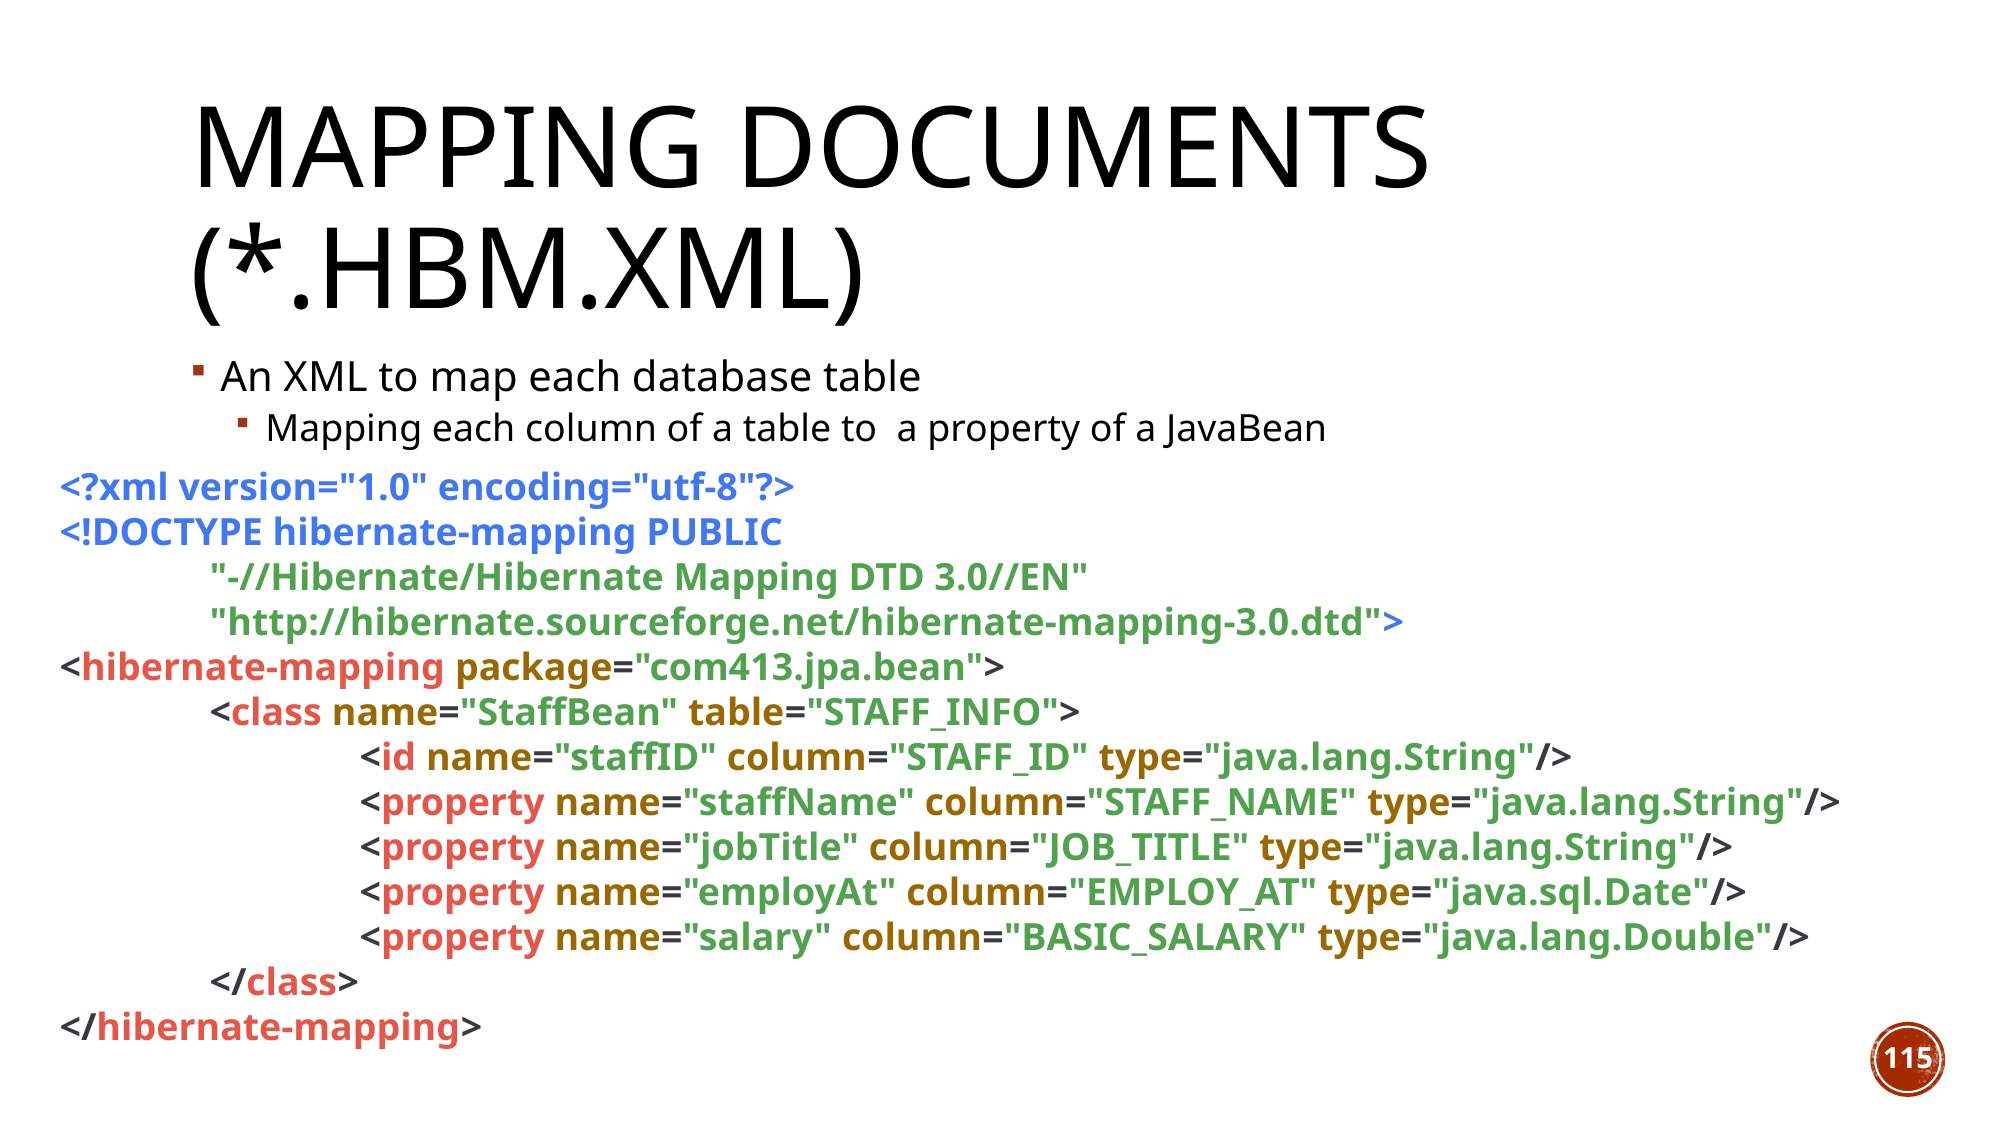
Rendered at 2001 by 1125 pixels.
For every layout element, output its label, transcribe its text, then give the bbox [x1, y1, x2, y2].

list An XML to map each database table Mapping each column of a table to a property of a JavaBean [175, 348, 1826, 455]
title Mapping Documents (*.hbm.xml) [175, 79, 1826, 344]
text_box <?xml version="1.0" encoding="utf-8"?> <!DOCTYPE hibernate-mapping PUBLIC "-//Hibernate/Hibernate Mapping DTD 3.0//EN" "http://hibernate.sourceforge.net/hibernate-mapping-3.0.dtd"> <hibernate-mapping package="com413.jpa.bean"> <class name="StaffBean" table="STAFF_INFO"> <id name="staffID" column="STAFF_ID" type="java.lang.String"/> <property name="staffName" column="STAFF_NAME" type="java.lang.String"/> <property name="jobTitle" column="JOB_TITLE" type="java.lang.String"/> <property name="employAt" column="EMPLOY_AT" type="java.sql.Date"/> <property name="salary" column="BASIC_SALARY" type="java.lang.Double"/> </class> </hibernate-mapping> [44, 455, 1887, 1055]
slide_number 115 [1855, 1028, 1961, 1089]
